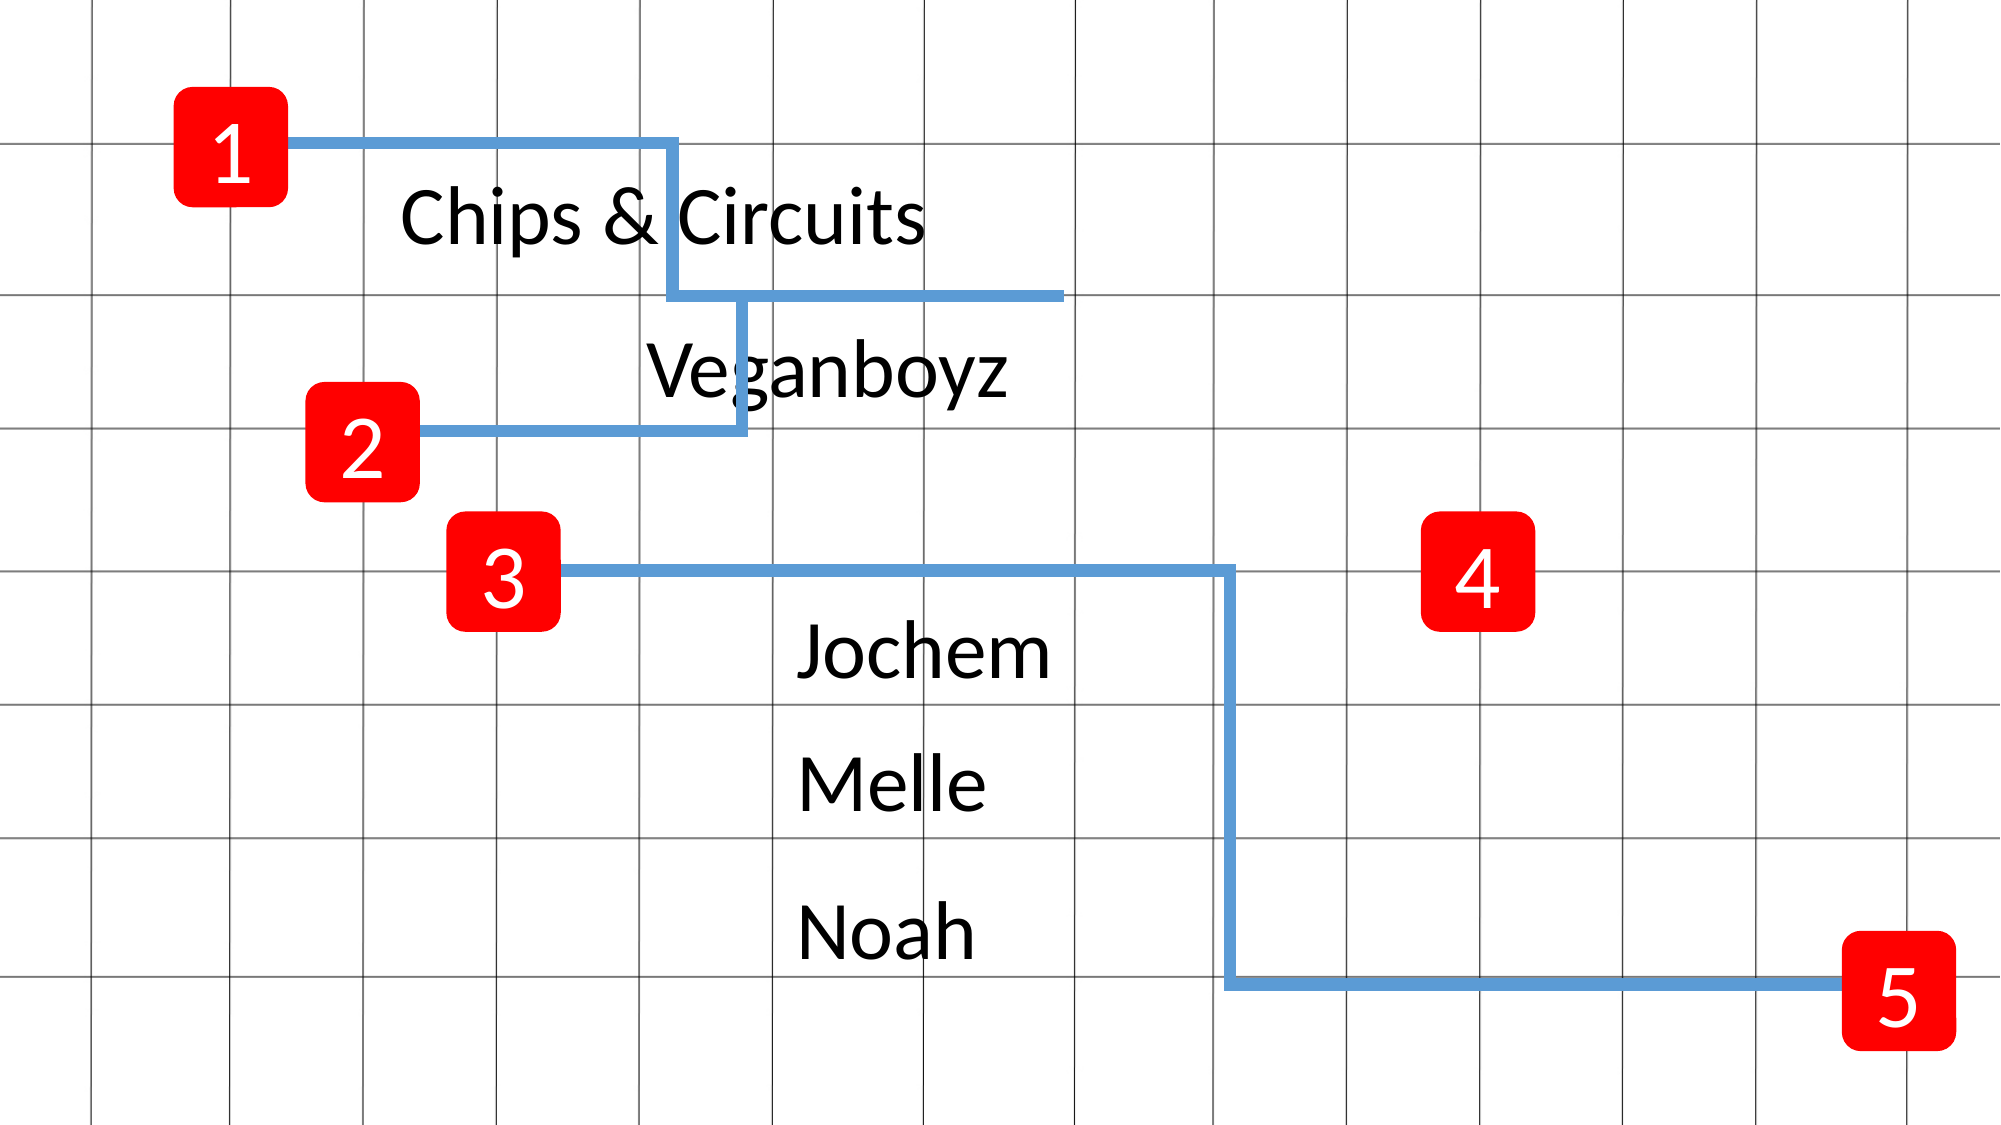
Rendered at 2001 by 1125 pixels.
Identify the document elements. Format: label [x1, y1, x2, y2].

picture [0, 0, 2000, 1125]
text_box [419, 296, 1064, 432]
text_box [280, 142, 1064, 297]
text_box [560, 570, 1900, 985]
